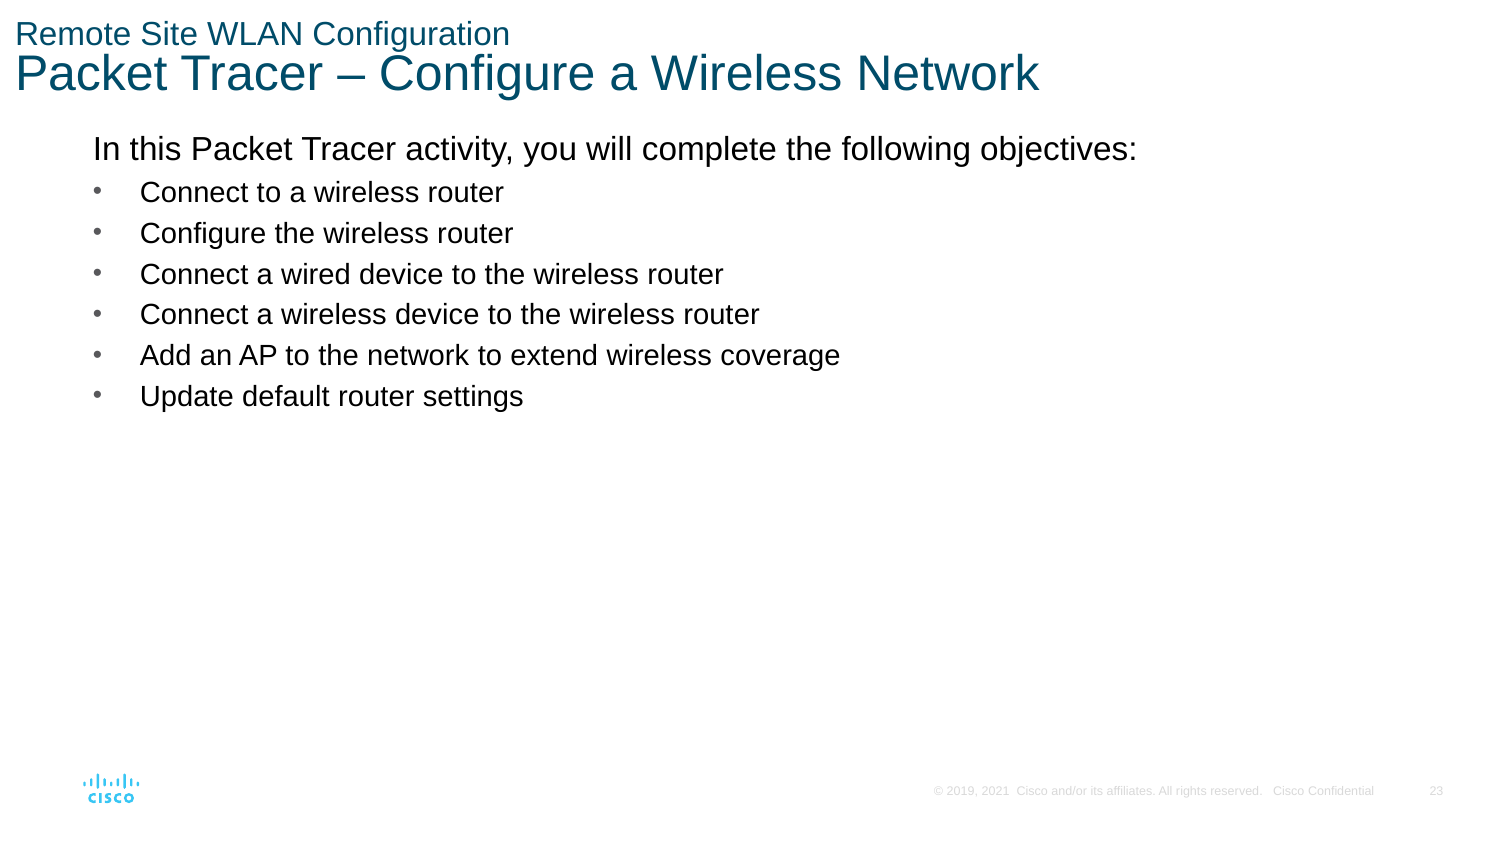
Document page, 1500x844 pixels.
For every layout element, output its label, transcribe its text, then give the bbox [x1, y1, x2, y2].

list In this Packet Tracer activity, you will complete the following objectives: Connect to a wireless router Configure the wireless router Connect a wired device to the wireless router Connect a wireless device to the wireless router Add an AP to the network to extend wireless coverage Update default router settings [77, 120, 1437, 726]
title Remote Site WLAN Configuration Packet Tracer – Configure a Wireless Network [0, 0, 1369, 121]
